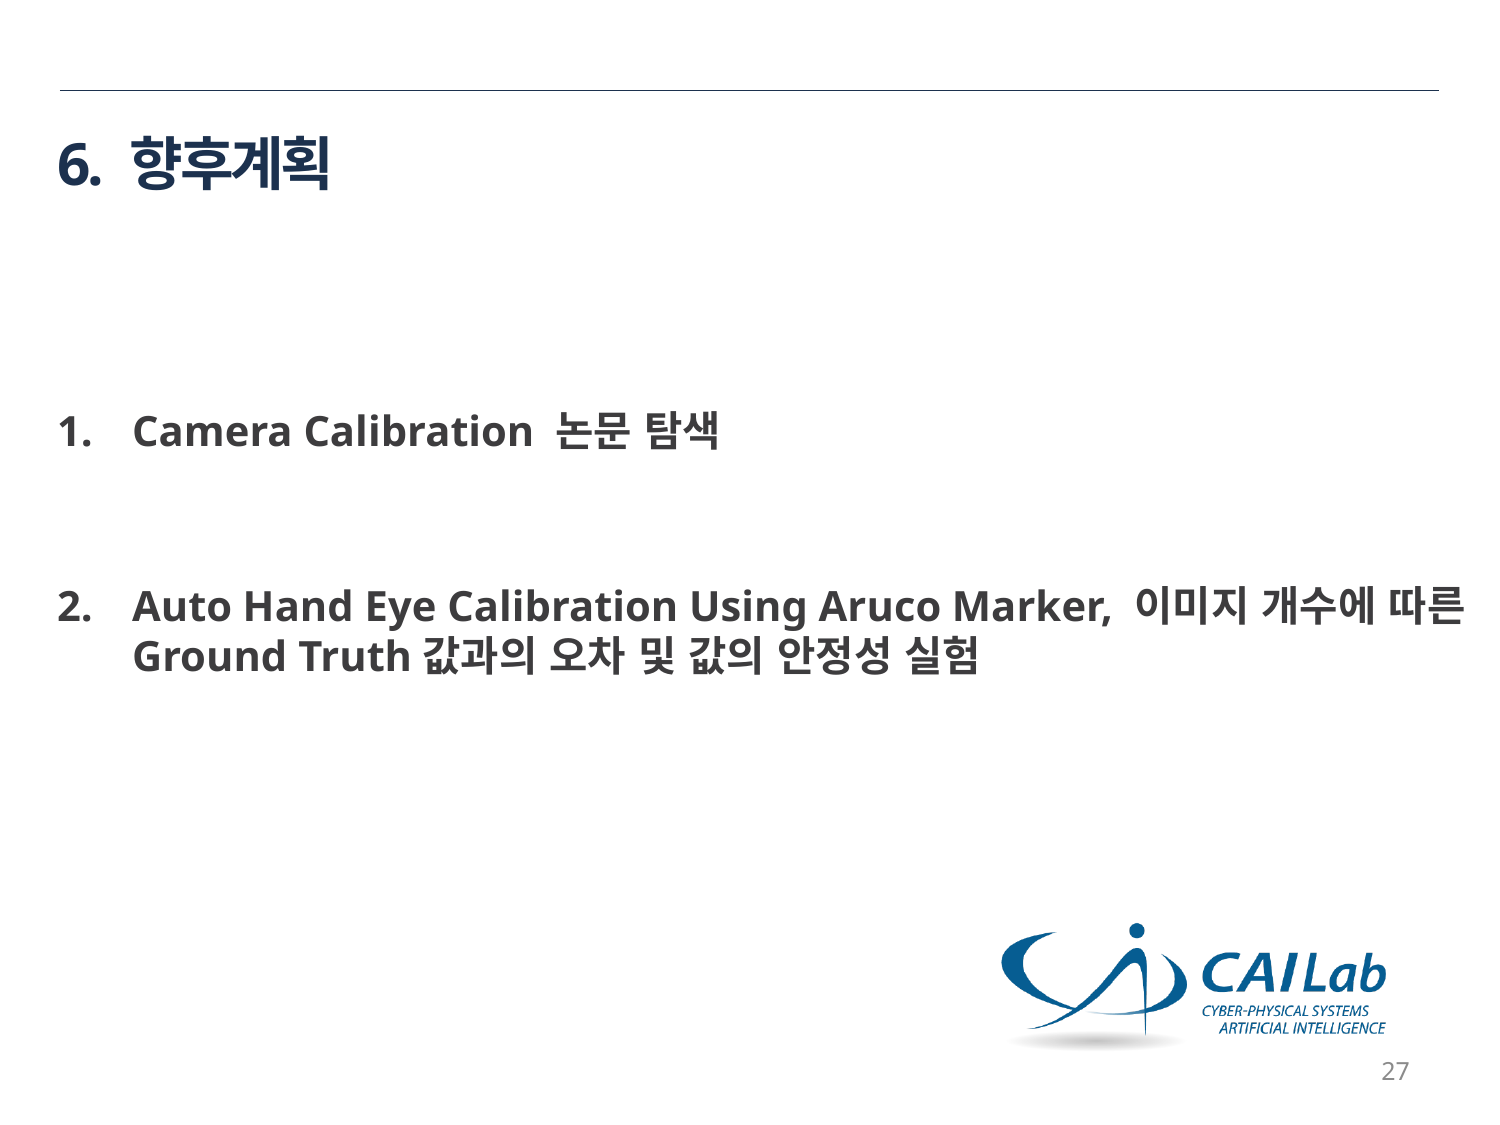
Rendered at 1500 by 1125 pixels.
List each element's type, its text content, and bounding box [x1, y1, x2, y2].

text_box Camera Calibration 논문 탐색 Auto Hand Eye Calibration Using Aruco Marker, 이미지 개수에 따른 Ground Truth값과의 오차 및 값의 안정성 실험 [42, 222, 1500, 1010]
title 6. 향후계획 [42, 114, 1190, 211]
picture [941, 863, 1457, 1114]
